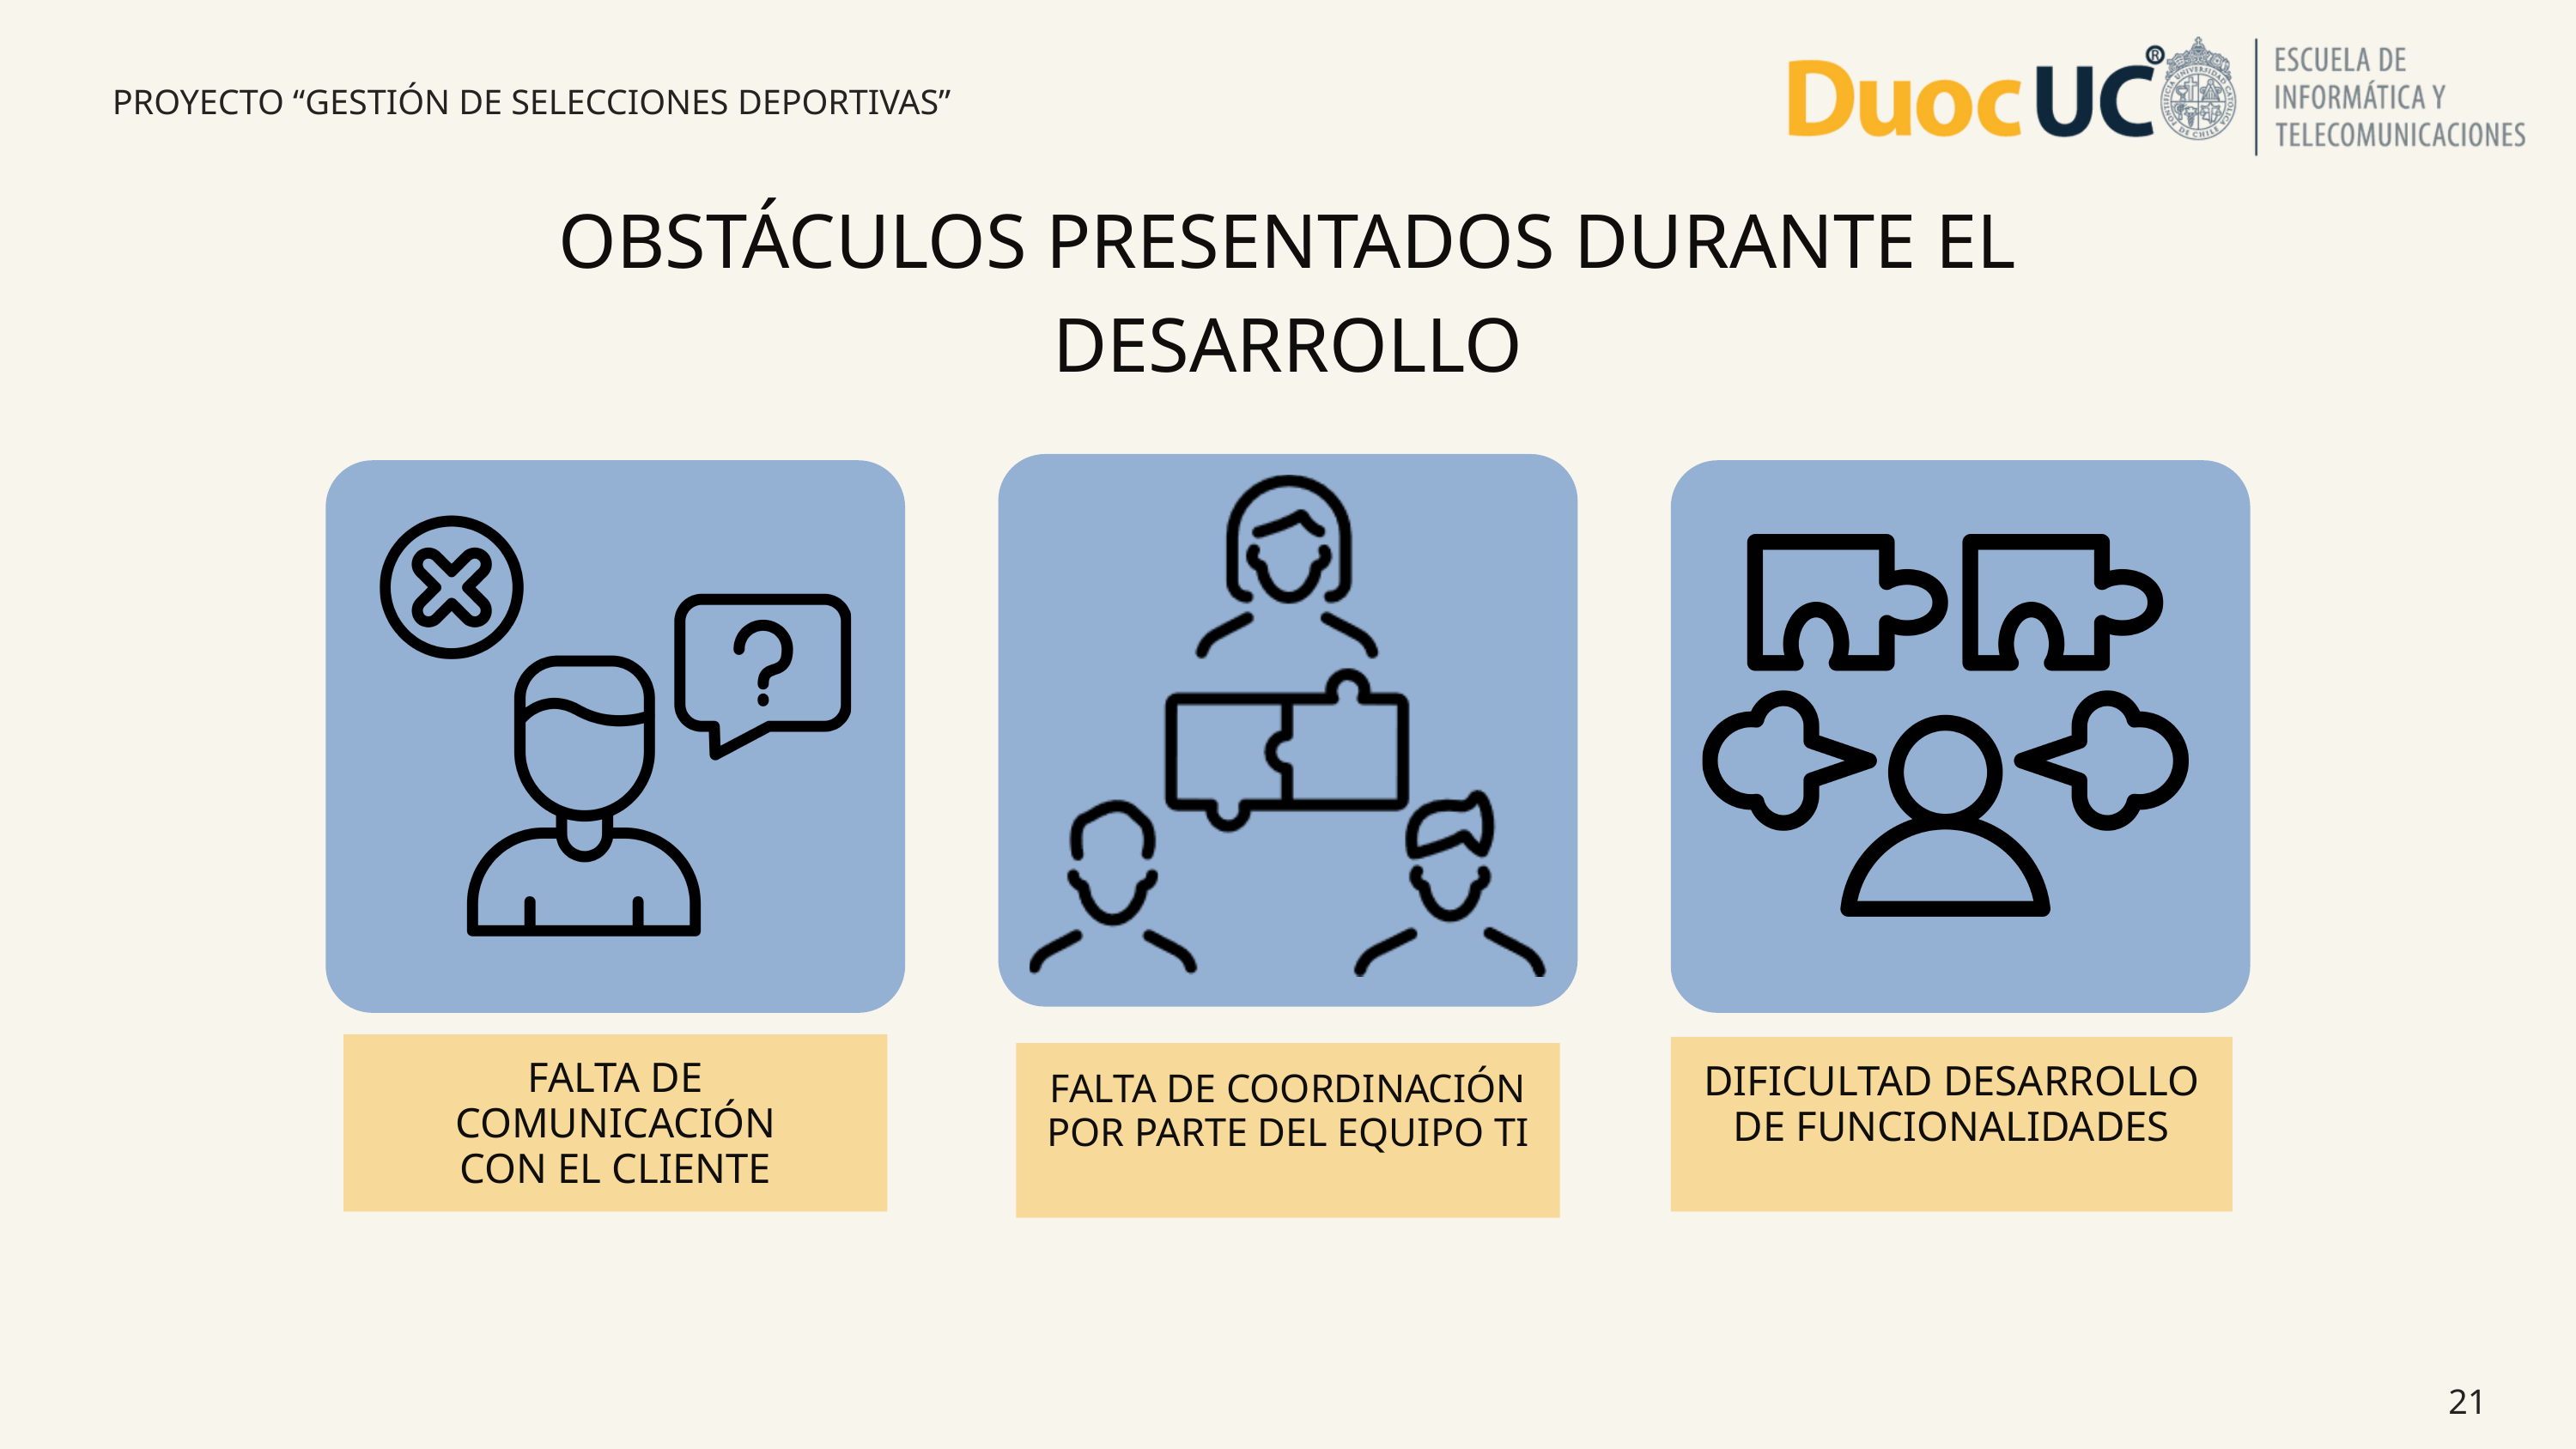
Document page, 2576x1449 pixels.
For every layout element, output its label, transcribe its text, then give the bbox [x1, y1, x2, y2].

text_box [325, 459, 906, 1212]
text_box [1670, 459, 2251, 1014]
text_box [1016, 1042, 1560, 1218]
text_box 21 [2431, 1373, 2505, 1421]
text_box OBSTÁCULOS PRESENTADOS DURANTE EL DESARROLLO [487, 179, 2089, 388]
text_box PROYECTO “GESTIÓN DE SELECCIONES DEPORTIVAS” [58, 74, 1005, 122]
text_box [998, 453, 1578, 1007]
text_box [1670, 1036, 2233, 1212]
text_box [1785, 33, 2526, 165]
